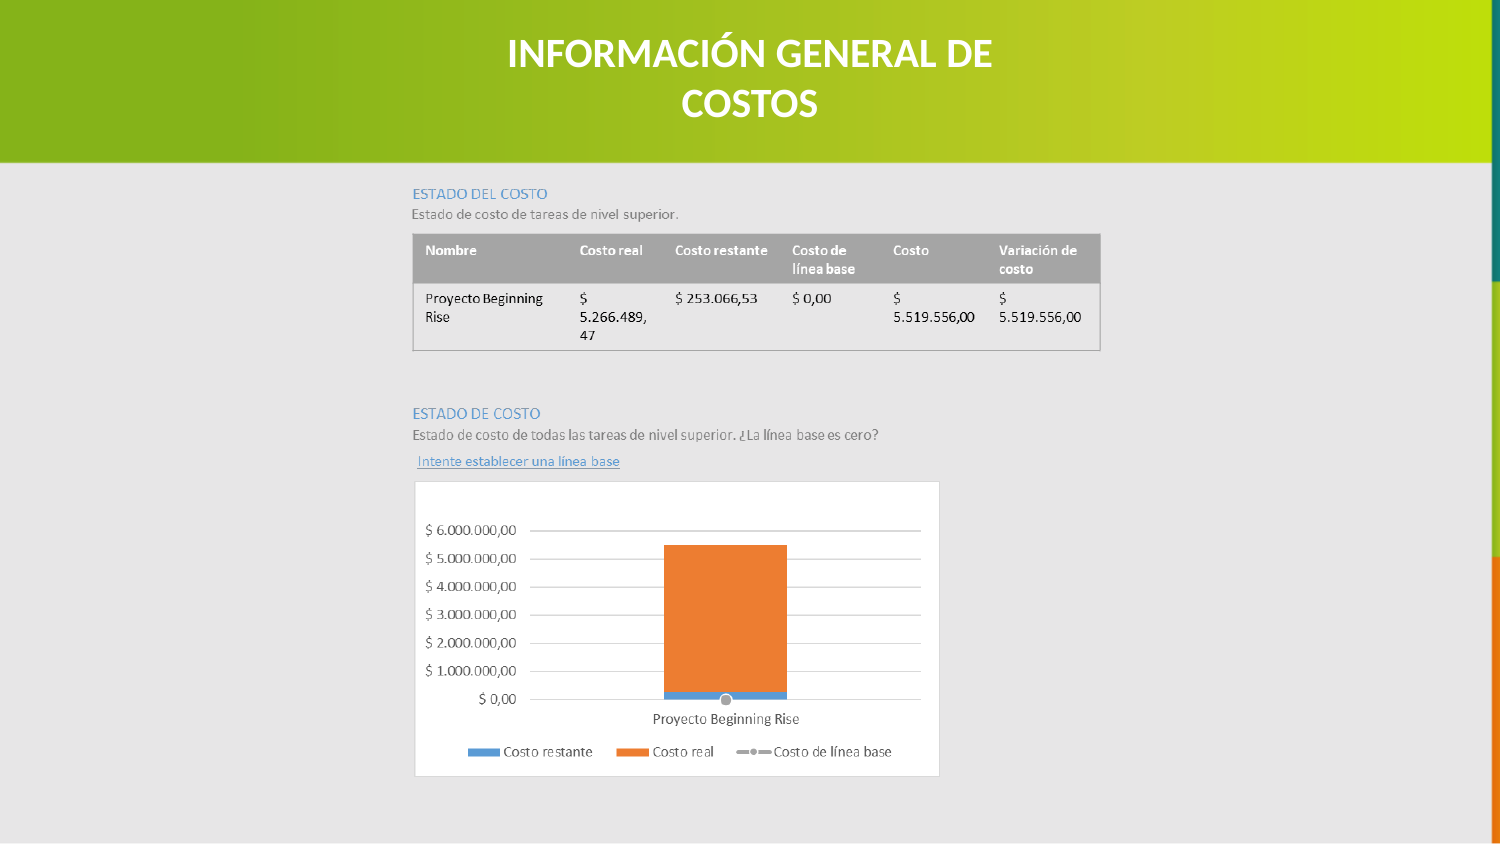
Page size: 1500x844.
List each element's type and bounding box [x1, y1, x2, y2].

text_box [489, 18, 1011, 134]
picture [0, 0, 1500, 844]
